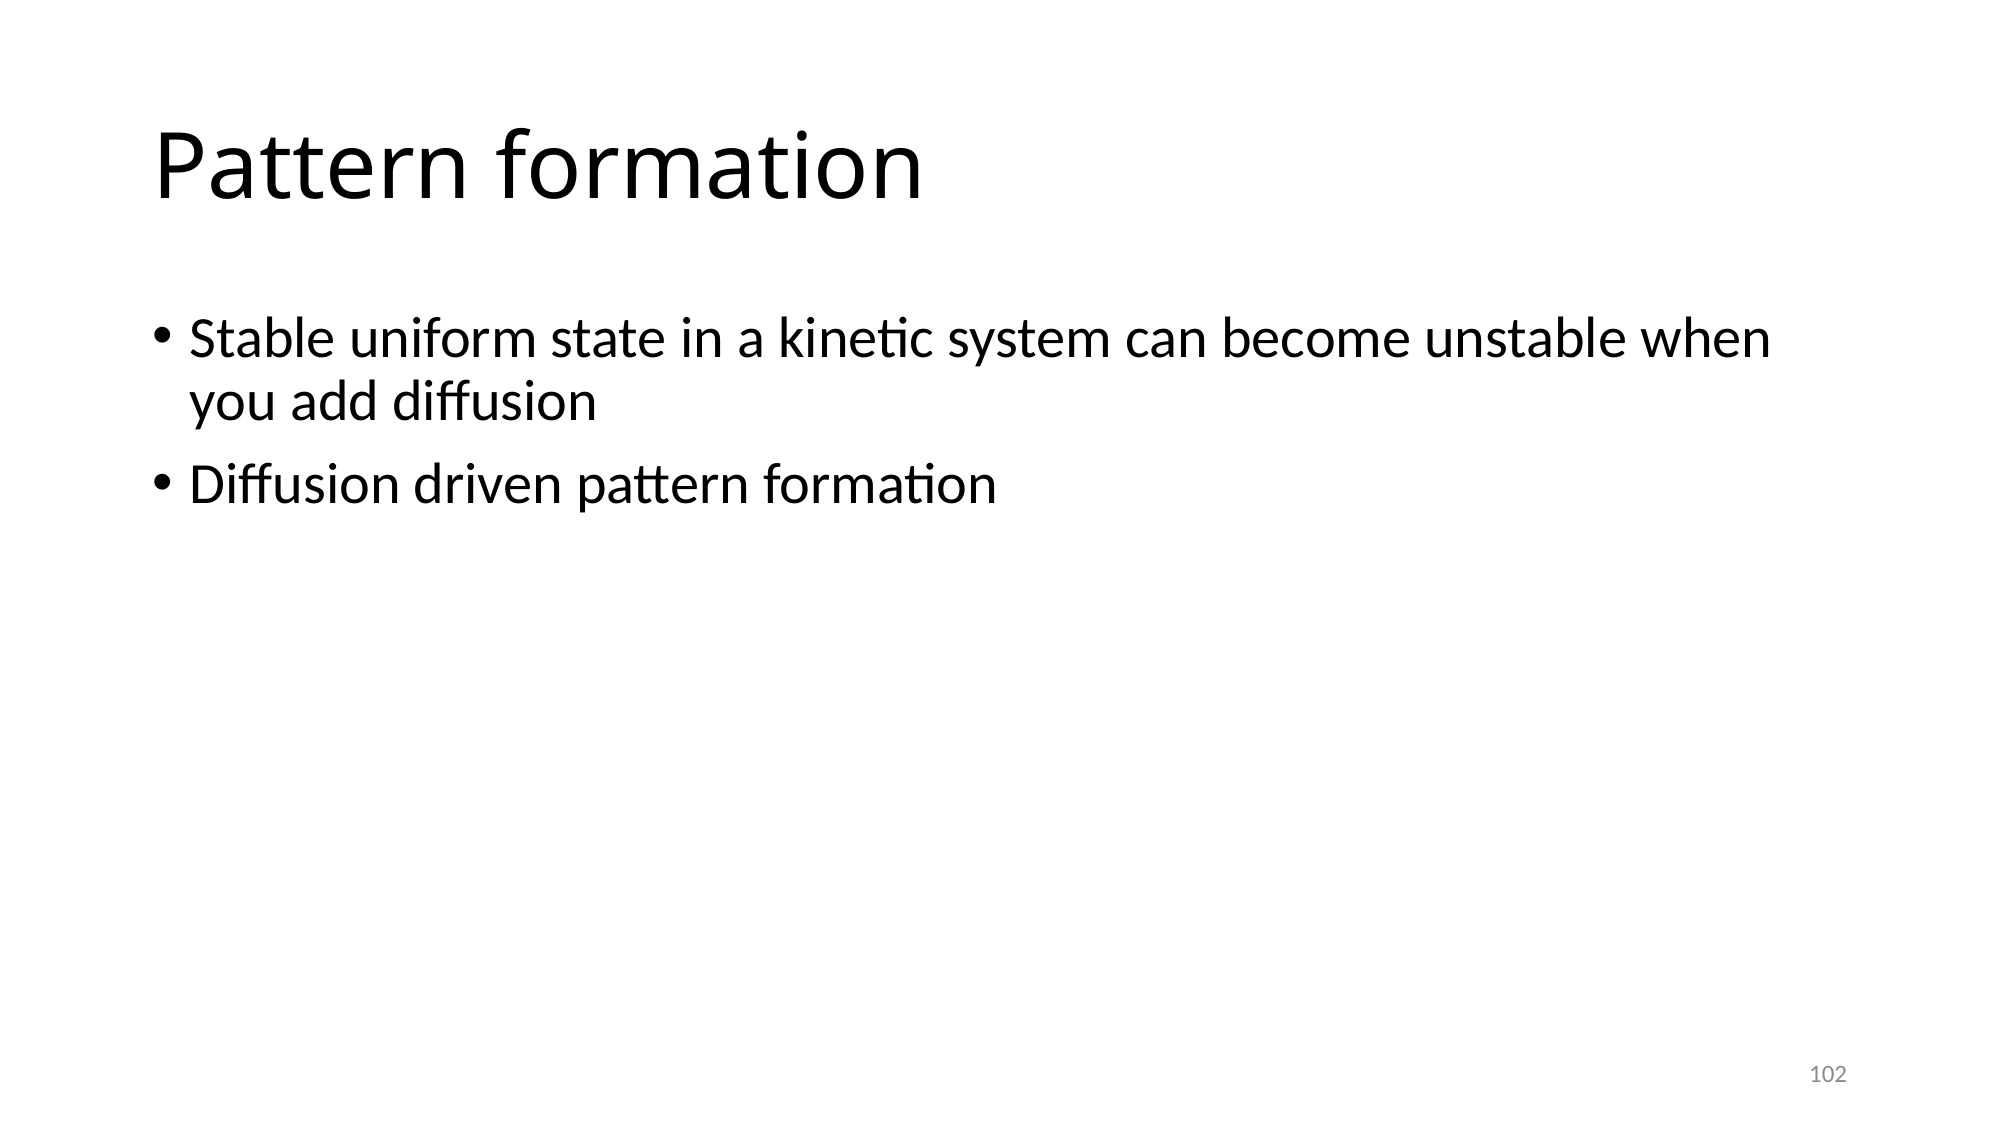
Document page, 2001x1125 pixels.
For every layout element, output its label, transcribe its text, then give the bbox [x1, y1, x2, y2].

slide_number 102 [1412, 1042, 1863, 1103]
title Pattern formation [137, 59, 1863, 278]
list Stable uniform state in a kinetic system can become unstable when you add diffusion Diffusion driven pattern formation [137, 299, 1863, 1014]
